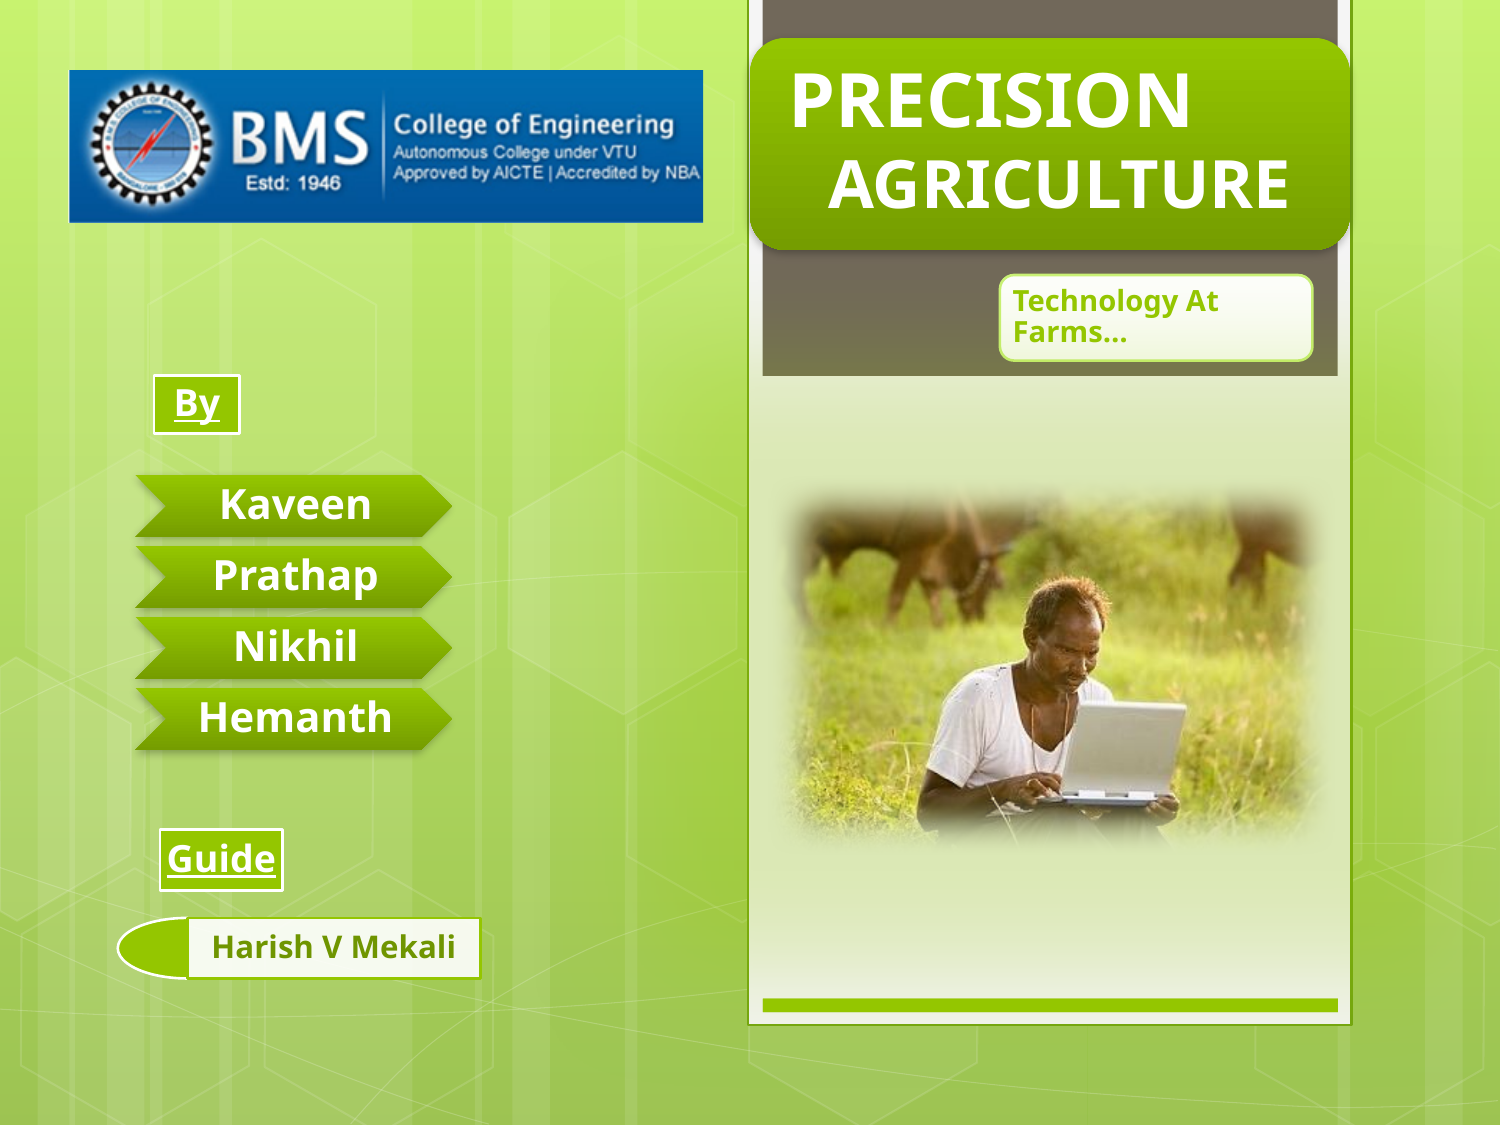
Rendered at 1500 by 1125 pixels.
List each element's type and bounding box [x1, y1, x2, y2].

text_box [149, 375, 244, 434]
text_box [124, 829, 283, 891]
text_box [999, 274, 1313, 361]
text_box [99, 474, 488, 751]
text_box [137, 917, 461, 979]
picture [767, 474, 1337, 856]
text_box [749, 37, 1351, 251]
picture [68, 70, 704, 223]
